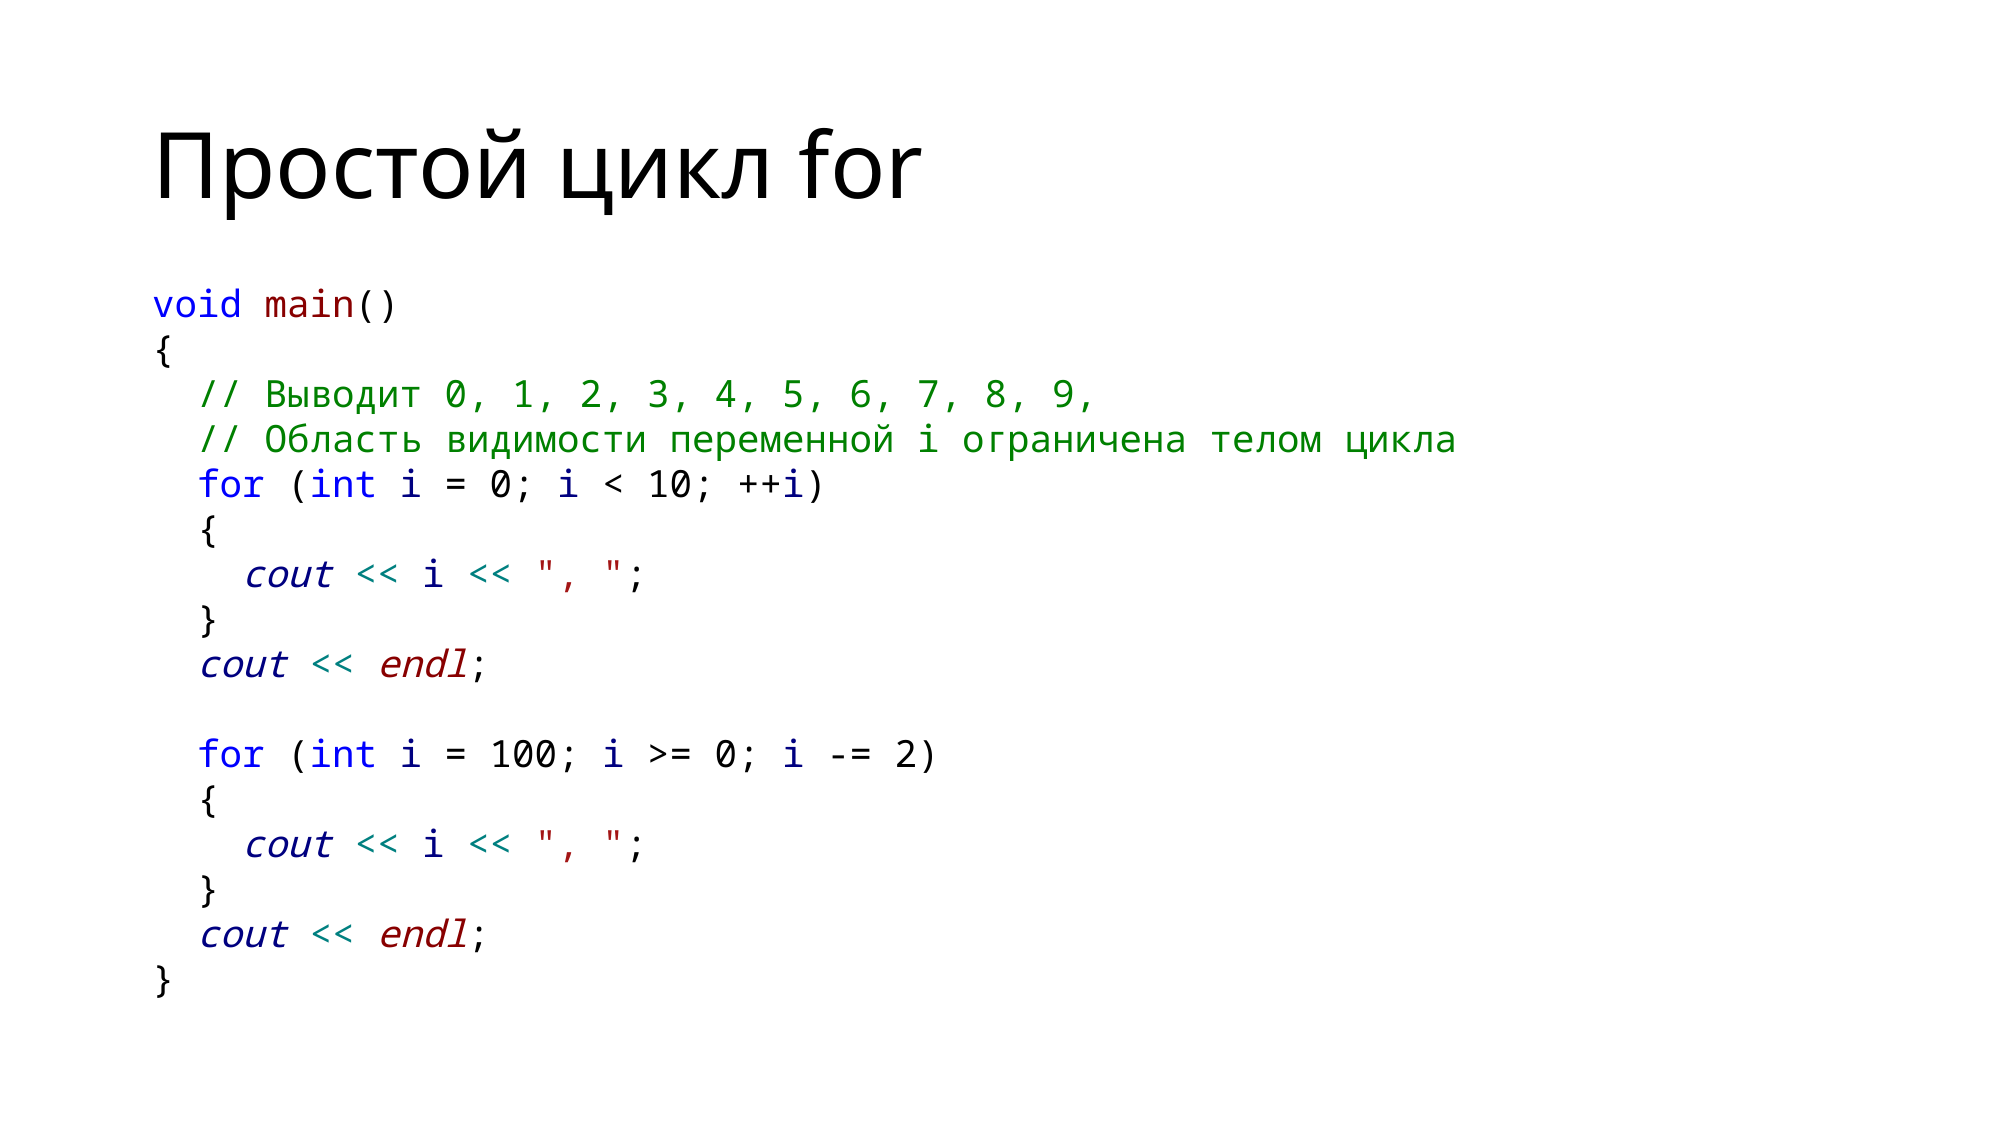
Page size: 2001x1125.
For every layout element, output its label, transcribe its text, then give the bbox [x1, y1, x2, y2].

text_box void main() { // Выводит 0, 1, 2, 3, 4, 5, 6, 7, 8, 9, // Область видимости переменной i ограничена телом цикла for (int i = 0; i < 10; ++i) { cout << i << ", "; } cout << endl; for (int i = 100; i >= 0; i -= 2) { cout << i << ", "; } cout << endl; } [137, 272, 1745, 1008]
title Простой цикл for [137, 59, 1863, 278]
